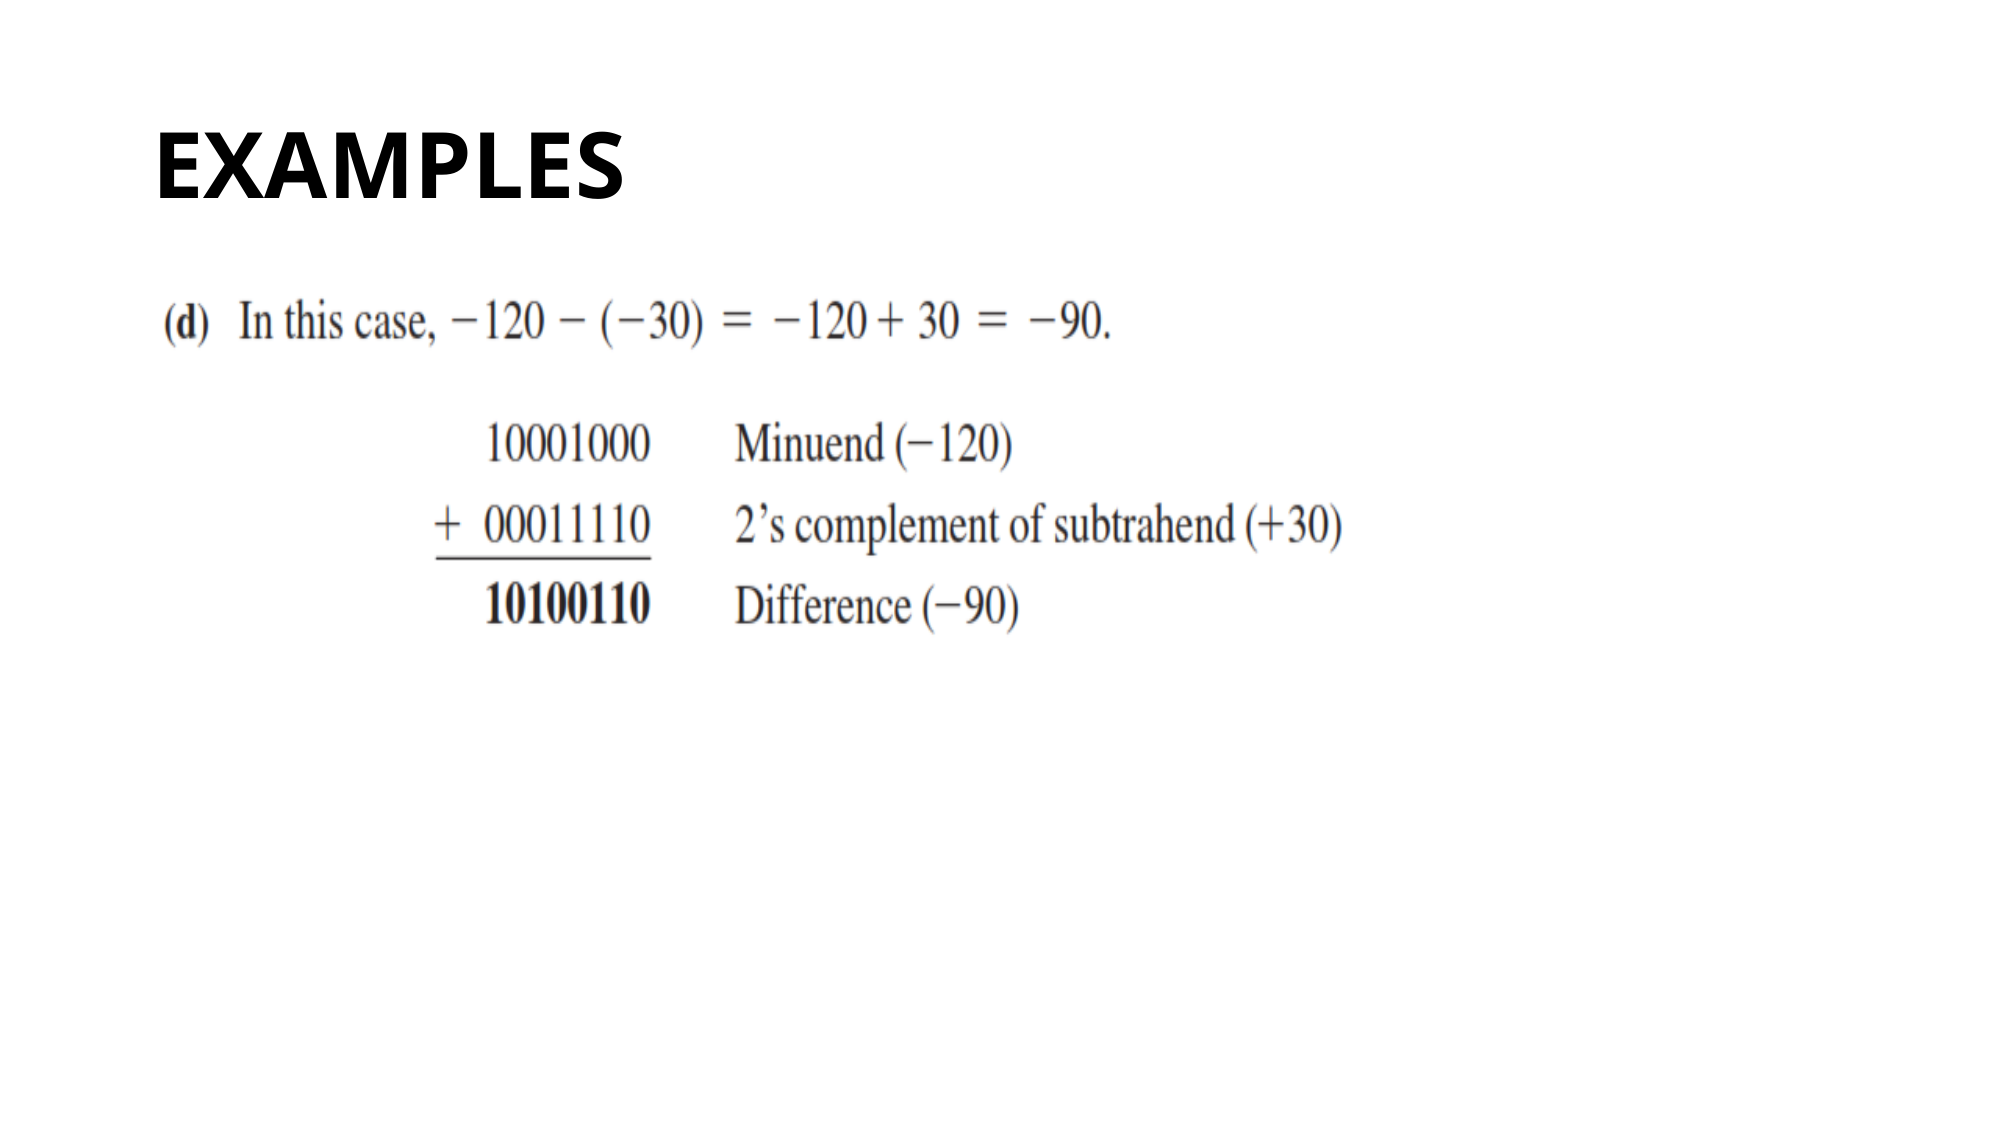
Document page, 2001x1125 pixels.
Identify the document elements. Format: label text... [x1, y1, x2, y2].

title EXAMPLES [137, 59, 1863, 278]
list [127, 258, 1781, 705]
